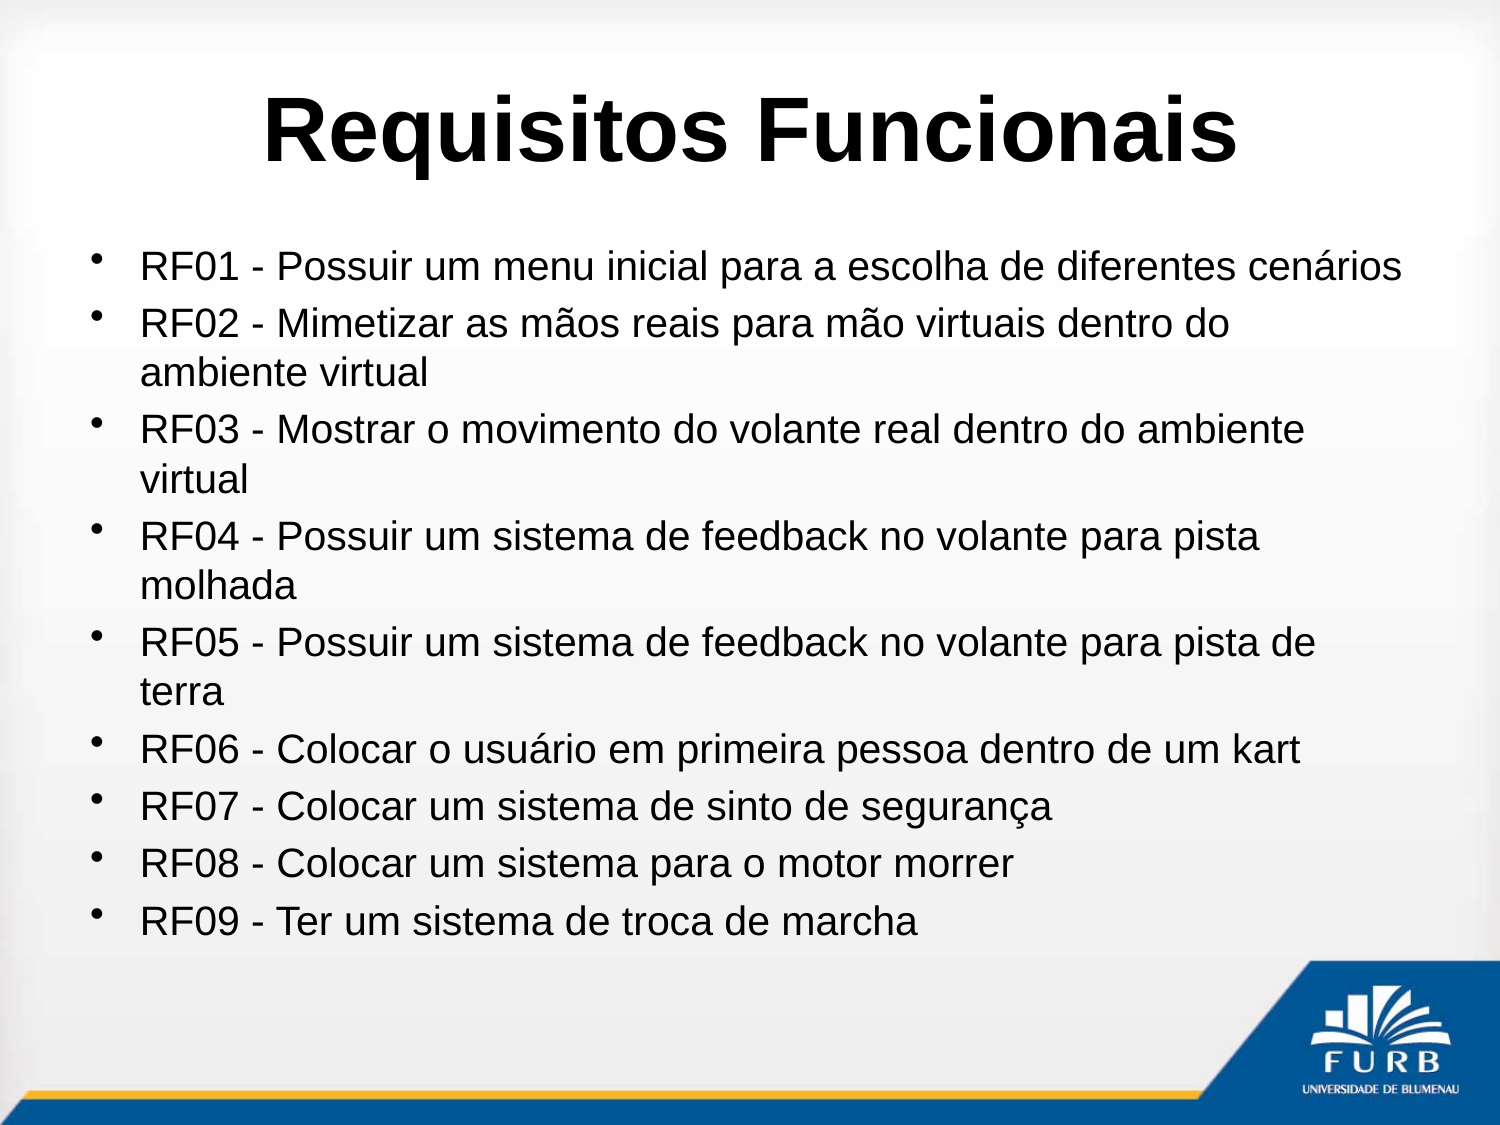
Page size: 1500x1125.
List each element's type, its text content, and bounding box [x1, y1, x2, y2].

picture [0, 0, 1500, 1125]
title Requisitos Funcionais [76, 30, 1427, 219]
list RF01 - Possuir um menu inicial para a escolha de diferentes cenários RF02 - Mimetizar as mãos reais para mão virtuais dentro do ambiente virtual RF03 - Mostrar o movimento do volante real dentro do ambiente virtual RF04 - Possuir um sistema de feedback no volante para pista molhada RF05 - Possuir um sistema de feedback no volante para pista de terra RF06 - Colocar o usuário em primeira pessoa dentro de um kart RF07 - Colocar um sistema de sinto de segurança RF08 - Colocar um sistema para o motor morrer RF09 - Ter um sistema de troca de marcha [74, 231, 1426, 1000]
